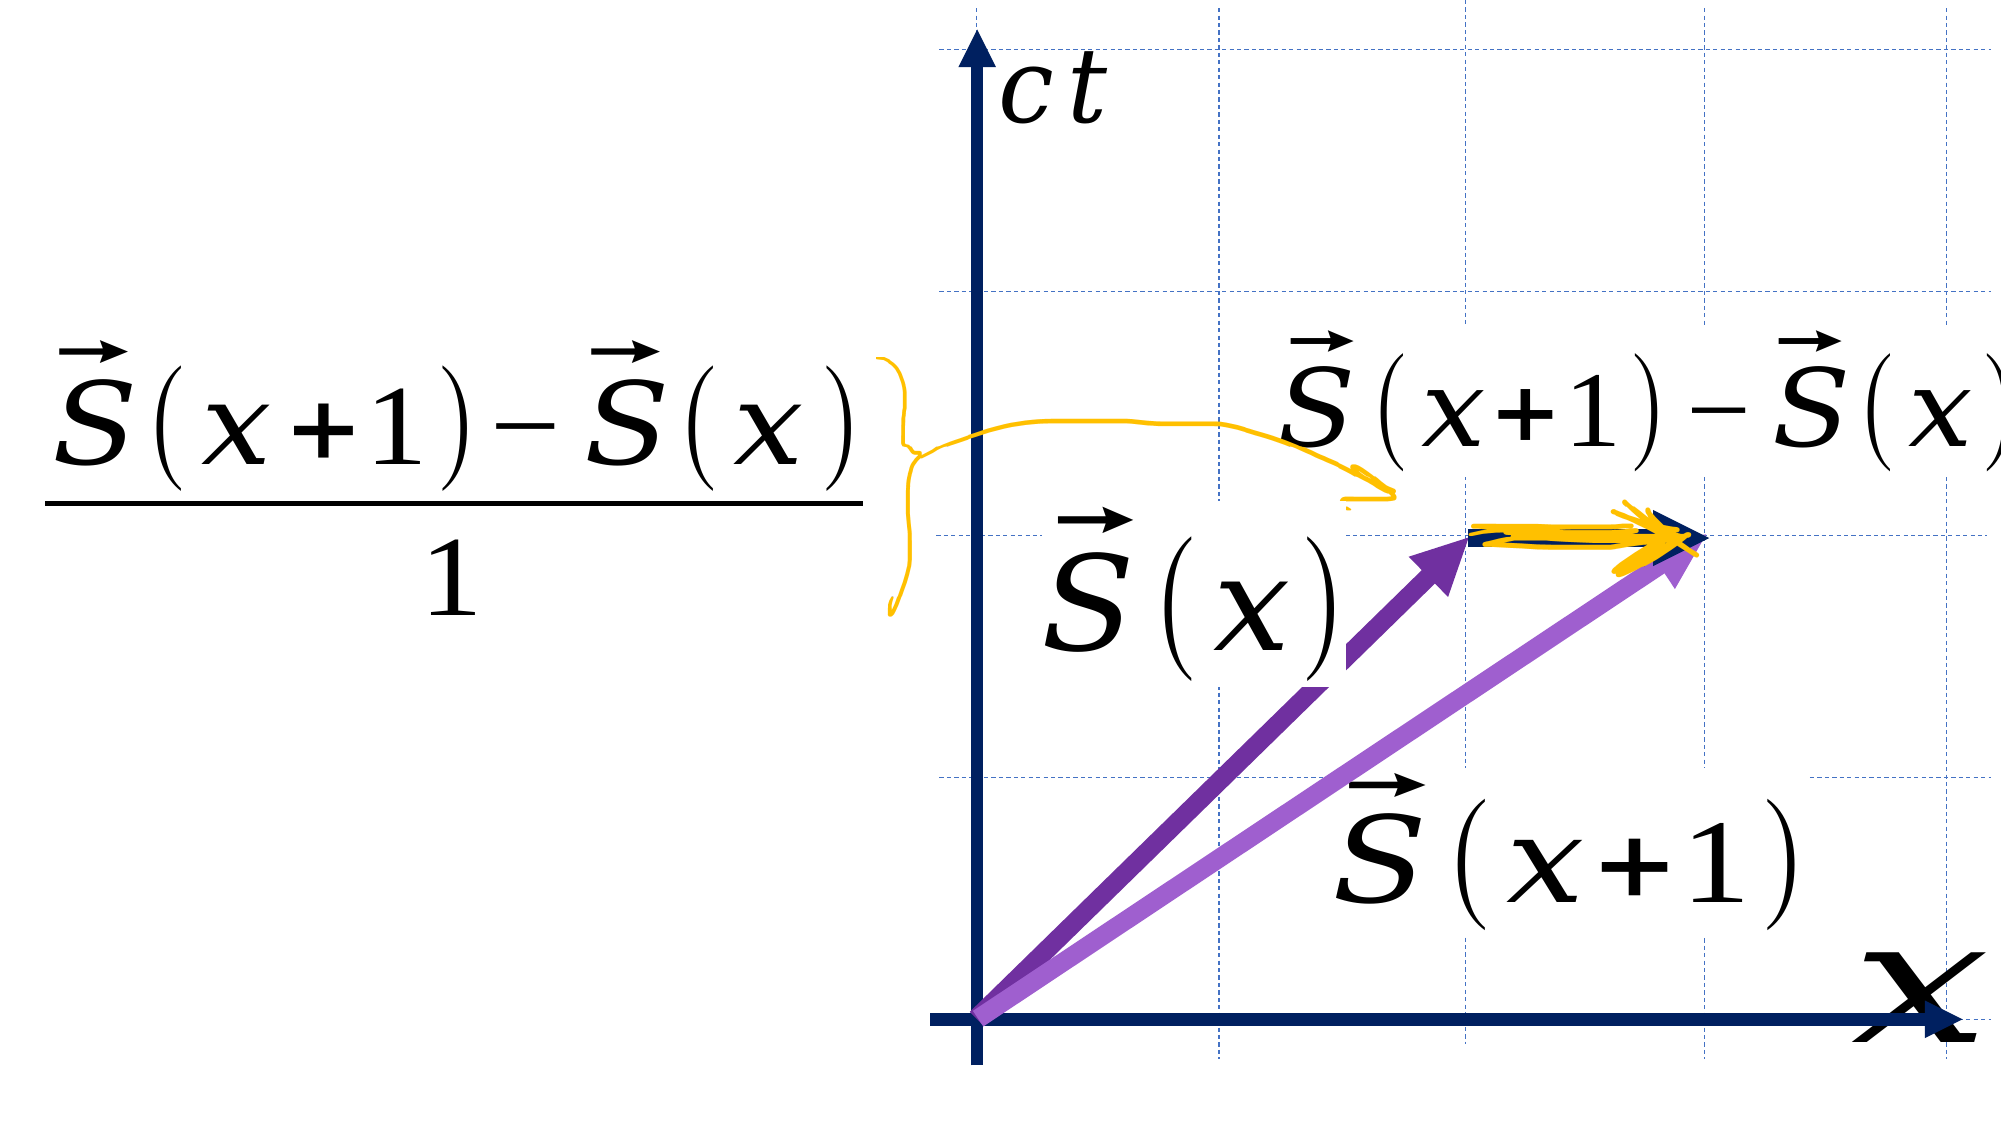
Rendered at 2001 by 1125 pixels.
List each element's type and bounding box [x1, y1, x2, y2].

text_box [936, 0, 1991, 29]
text_box [930, 29, 1997, 1084]
text_box [978, 534, 1707, 1019]
picture [876, 357, 930, 626]
